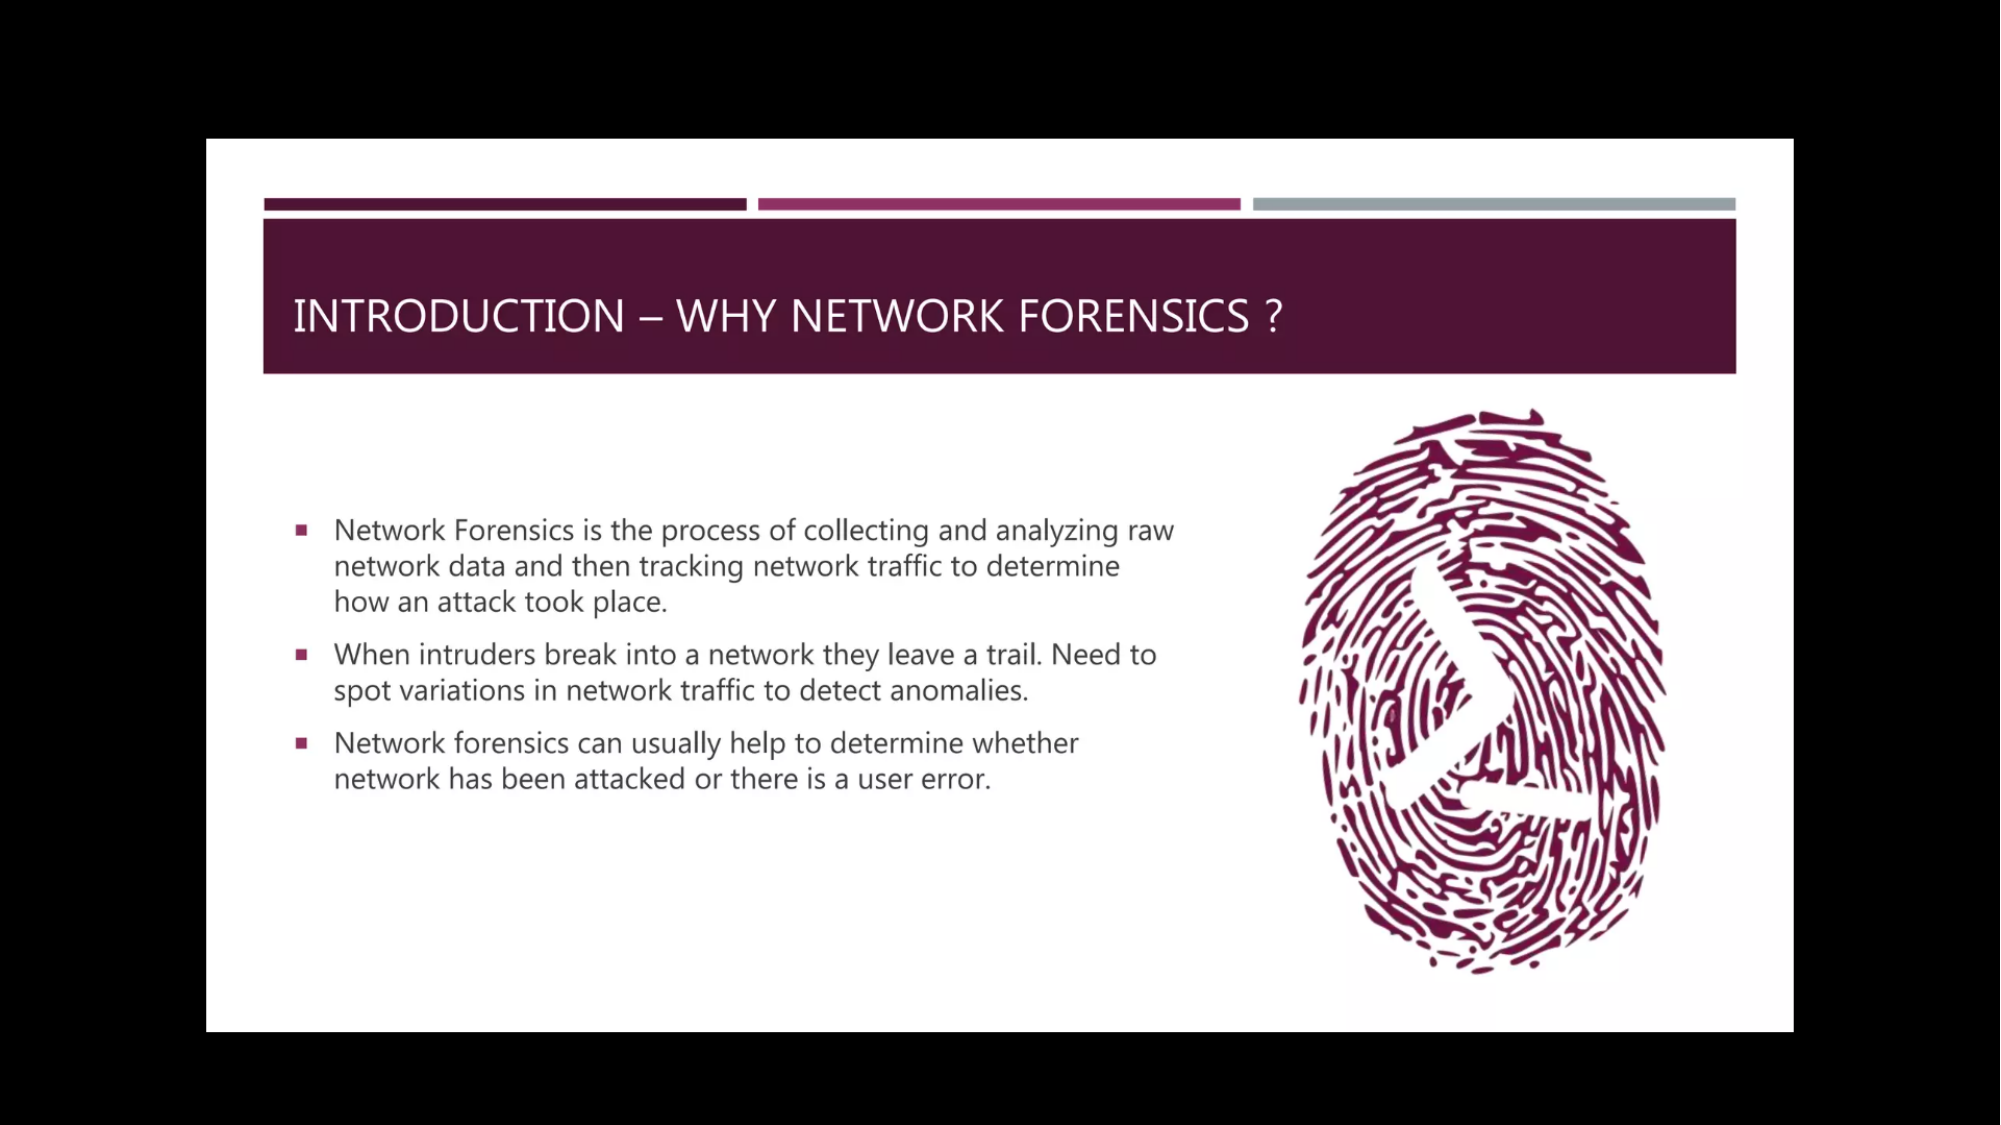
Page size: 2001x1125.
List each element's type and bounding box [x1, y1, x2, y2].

list [0, 0, 2000, 1125]
